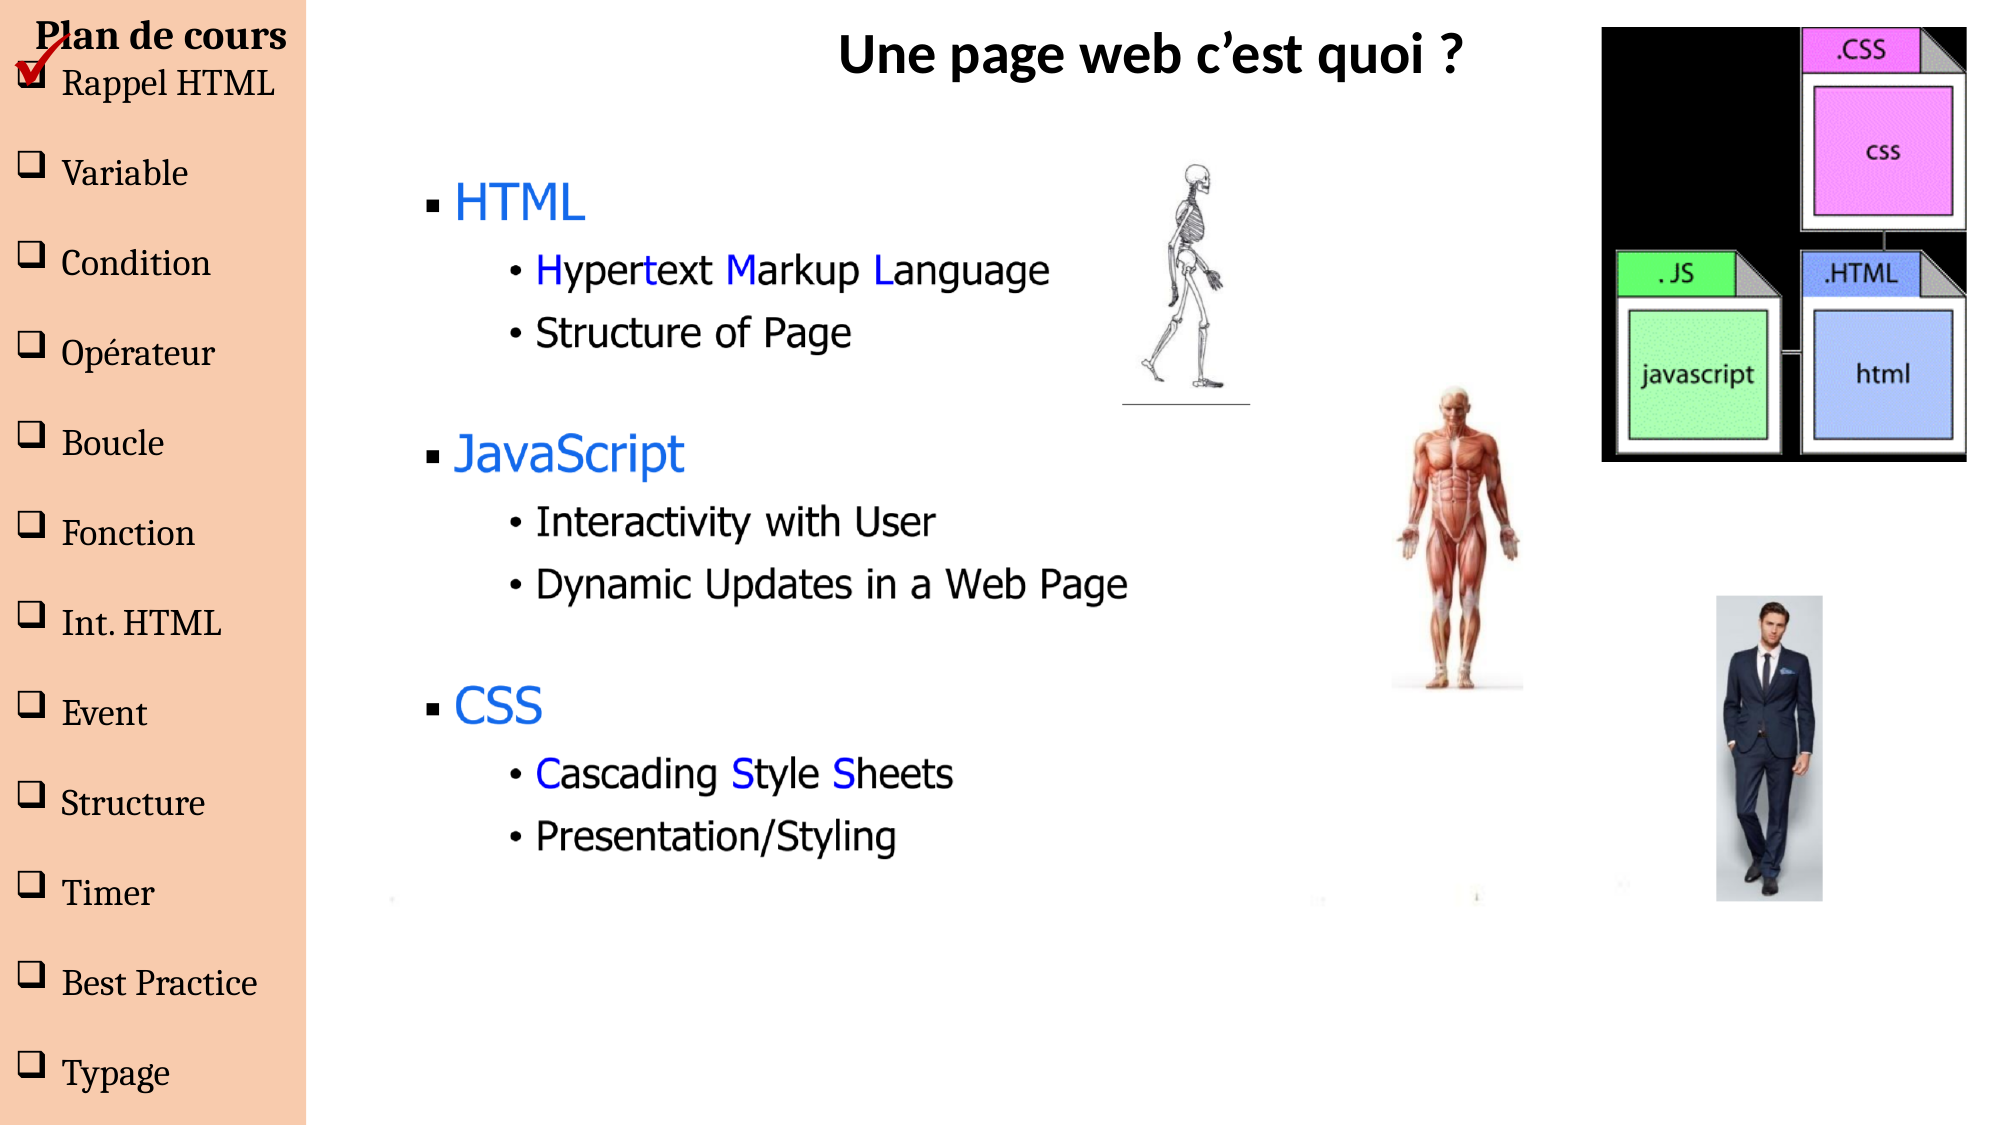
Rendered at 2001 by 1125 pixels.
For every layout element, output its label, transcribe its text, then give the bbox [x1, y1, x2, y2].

picture [389, 27, 1967, 917]
text_box Une page web c’est quoi ? [303, 7, 2000, 93]
text_box [0, 20, 203, 136]
